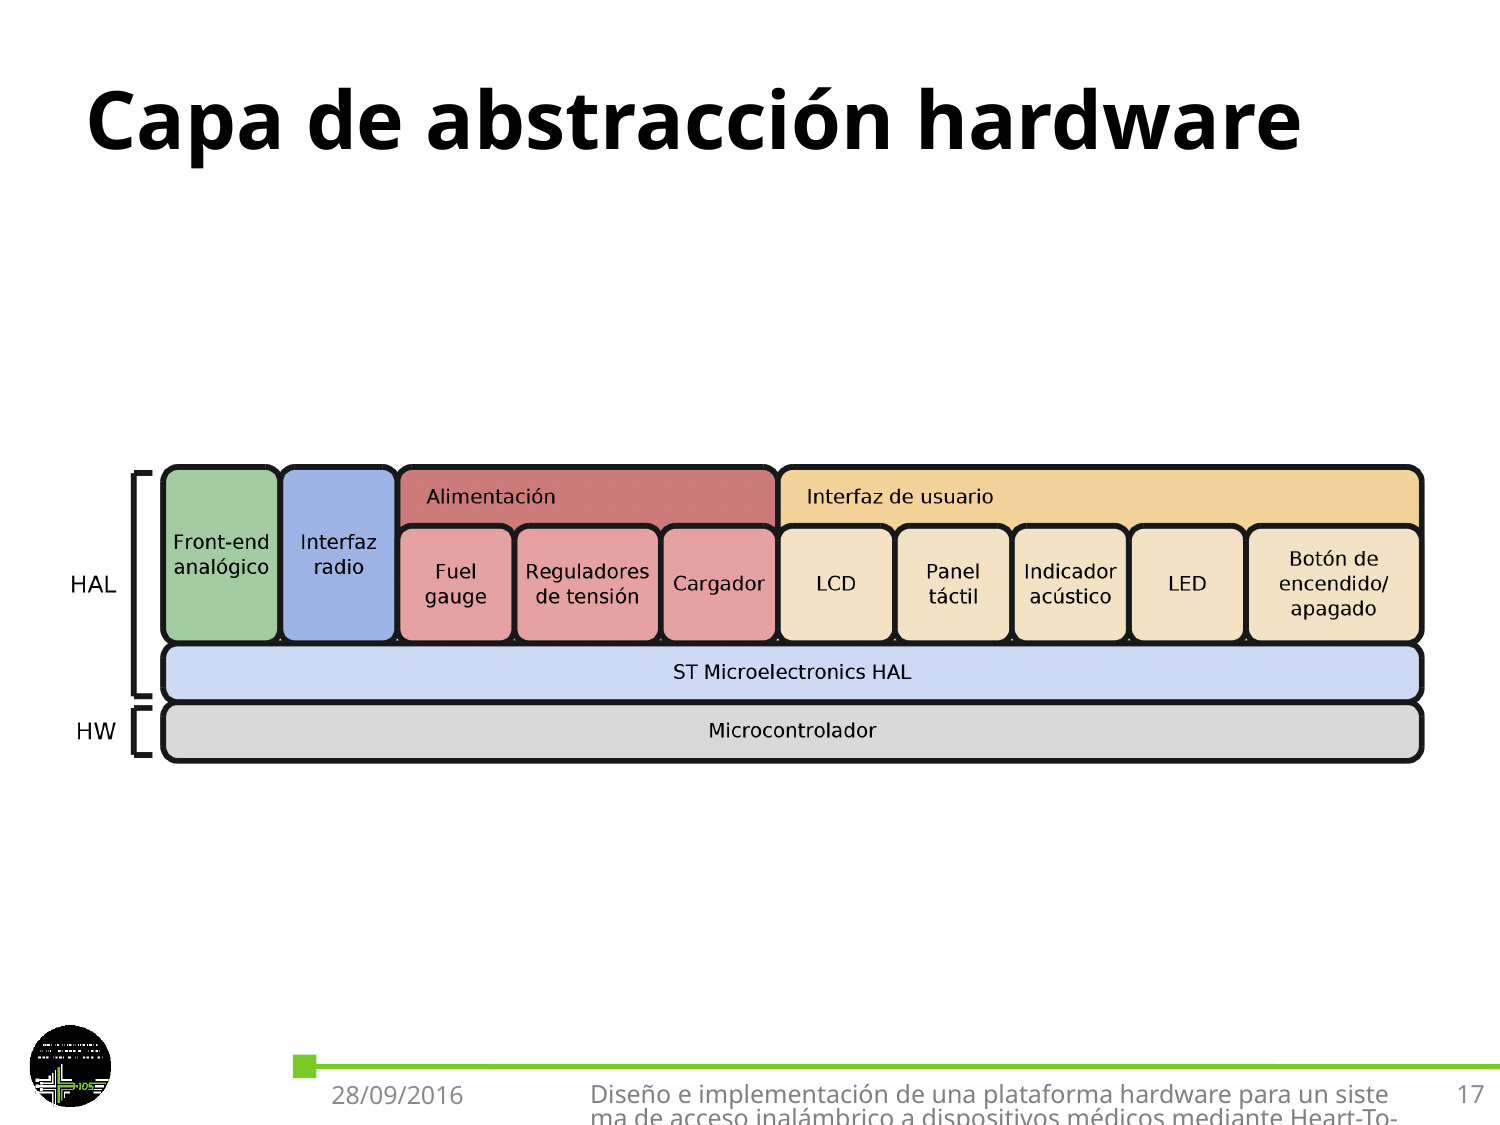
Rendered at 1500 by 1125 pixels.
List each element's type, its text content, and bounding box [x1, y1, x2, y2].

title Capa de abstracción hardware [70, 23, 1421, 211]
footer Diseño e implementación de una plataforma hardware para un sistema de acceso inalámbrico a dispositivos médicos mediante Heart-To-Heart [575, 1065, 1418, 1125]
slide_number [316, 1065, 552, 1125]
picture [29, 1025, 111, 1107]
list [70, 464, 1426, 764]
slide_number 17 [1422, 1065, 1500, 1125]
